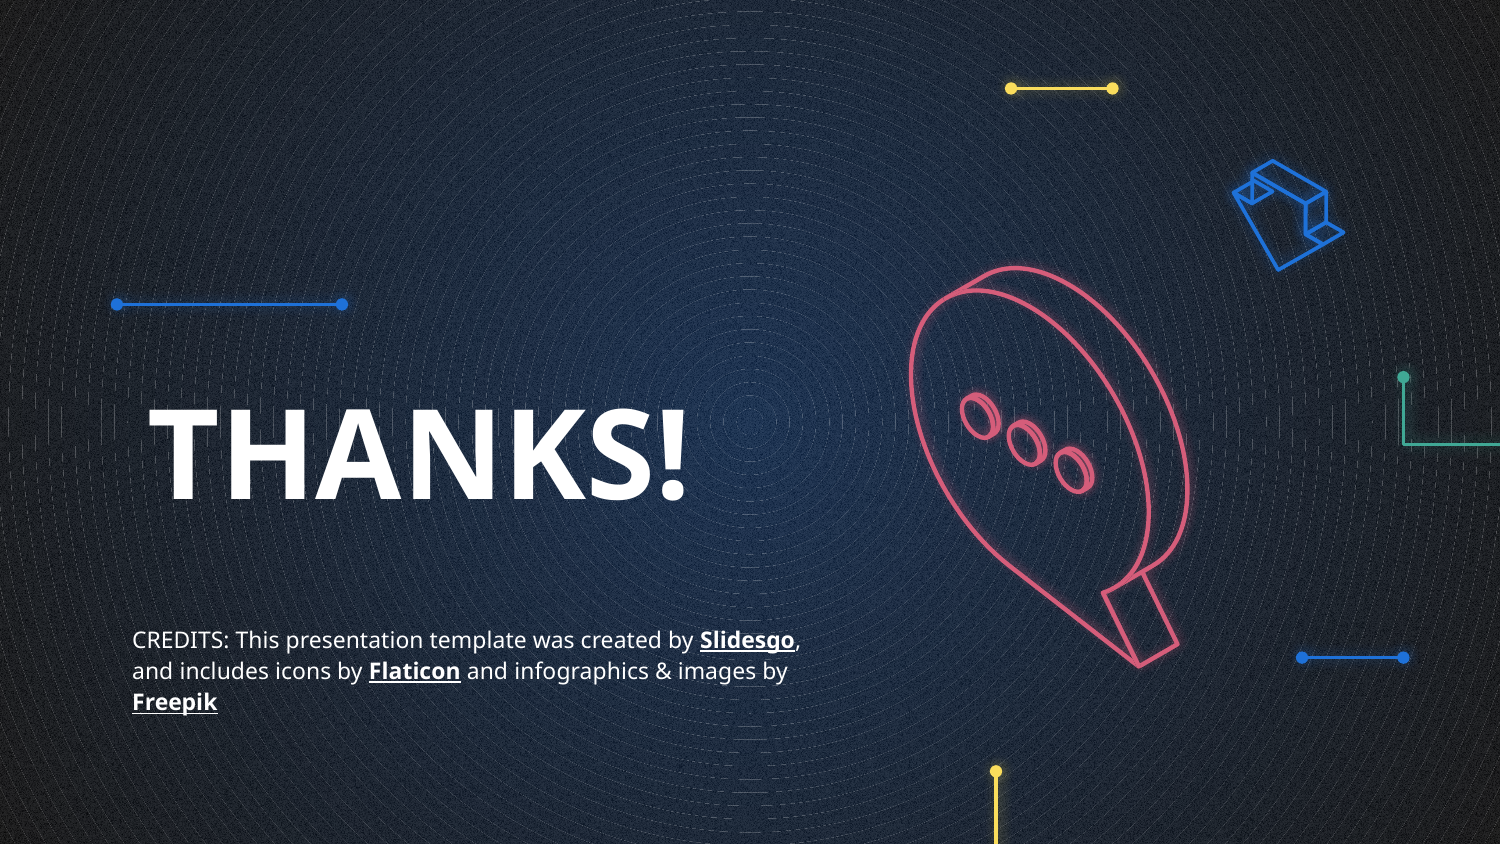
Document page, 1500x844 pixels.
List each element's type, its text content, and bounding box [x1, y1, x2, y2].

title THANKS! [132, 378, 849, 522]
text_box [908, 265, 1190, 669]
picture [1390, 360, 1500, 457]
